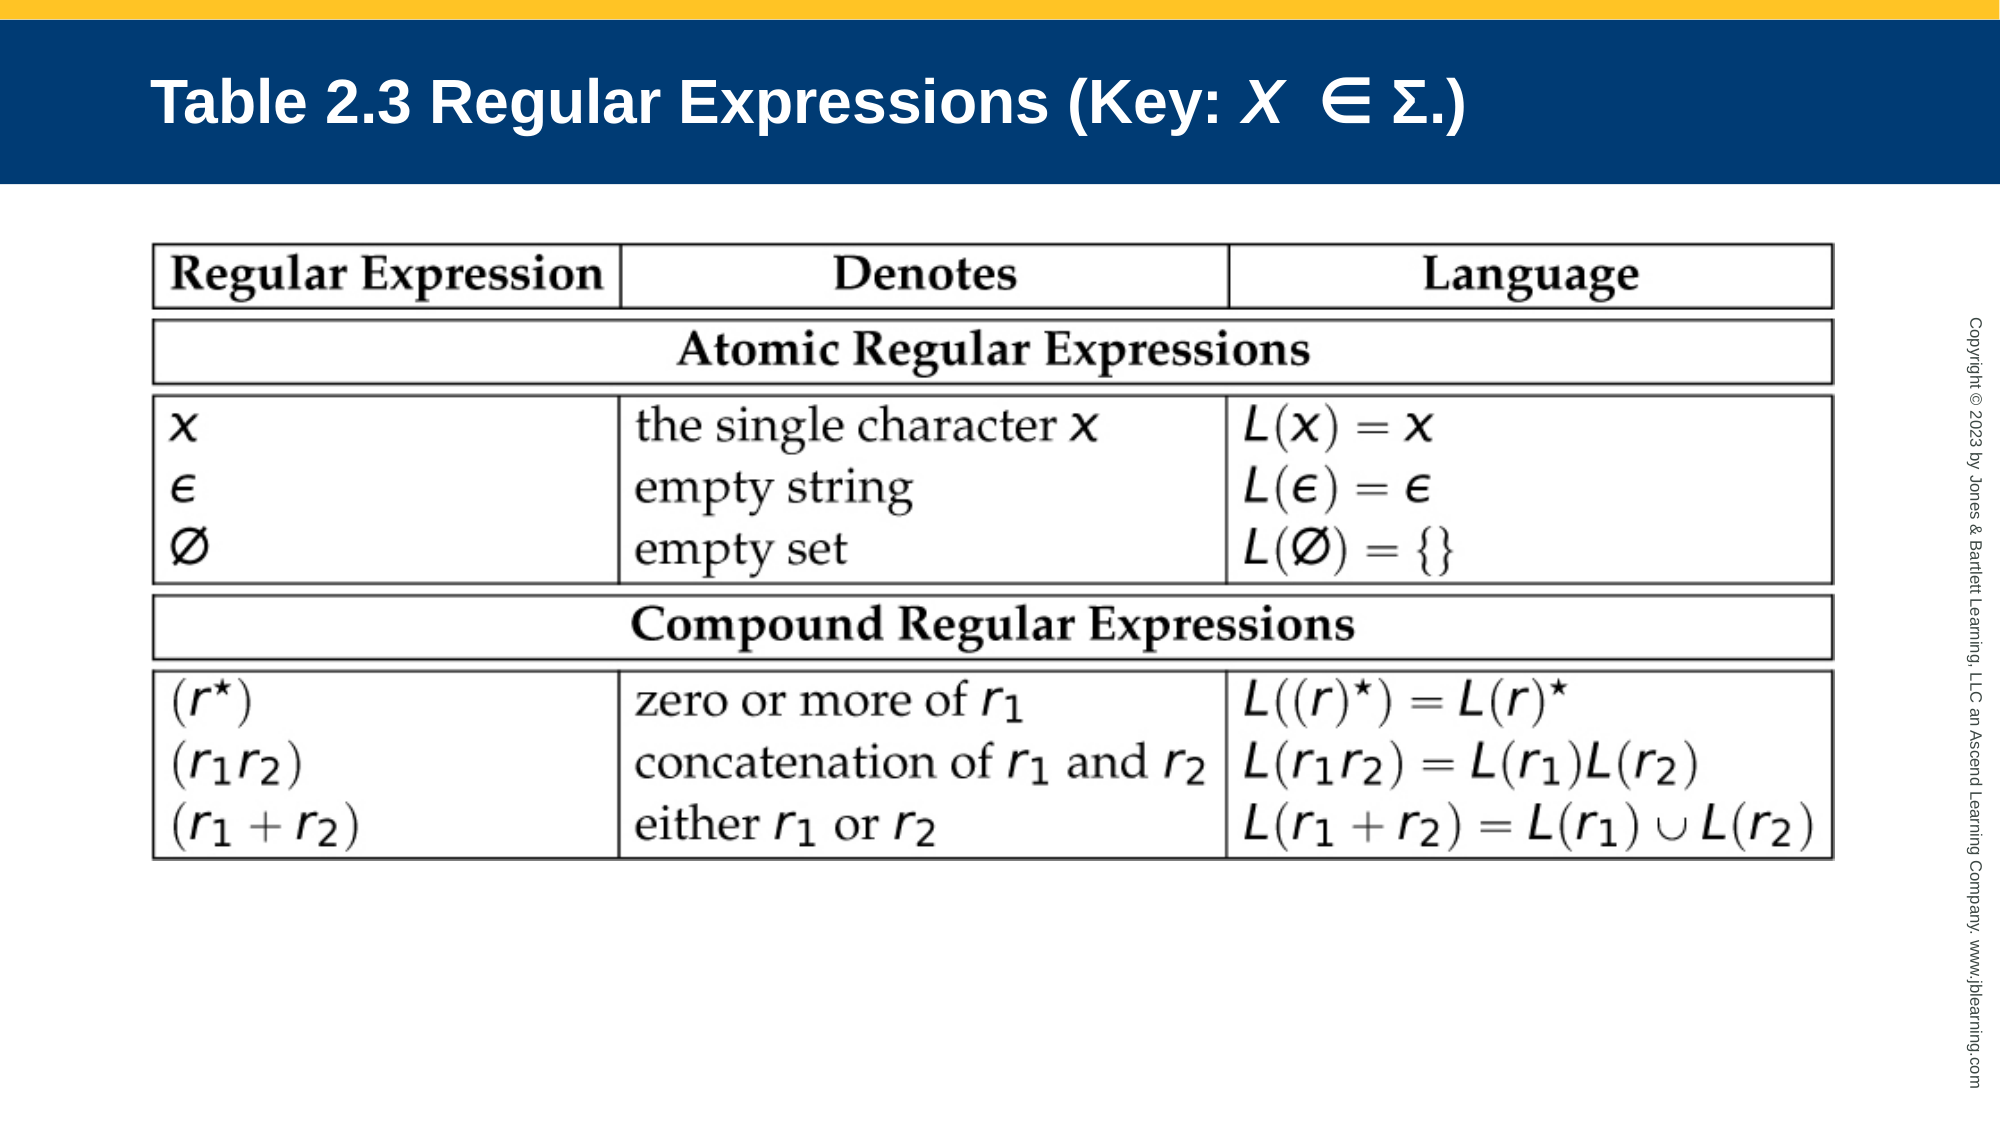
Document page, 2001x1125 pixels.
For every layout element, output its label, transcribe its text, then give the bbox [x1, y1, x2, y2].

picture [151, 242, 1835, 861]
title Table 2.3 Regular Expressions (Key: X ∈ Σ.) [0, 19, 2000, 185]
